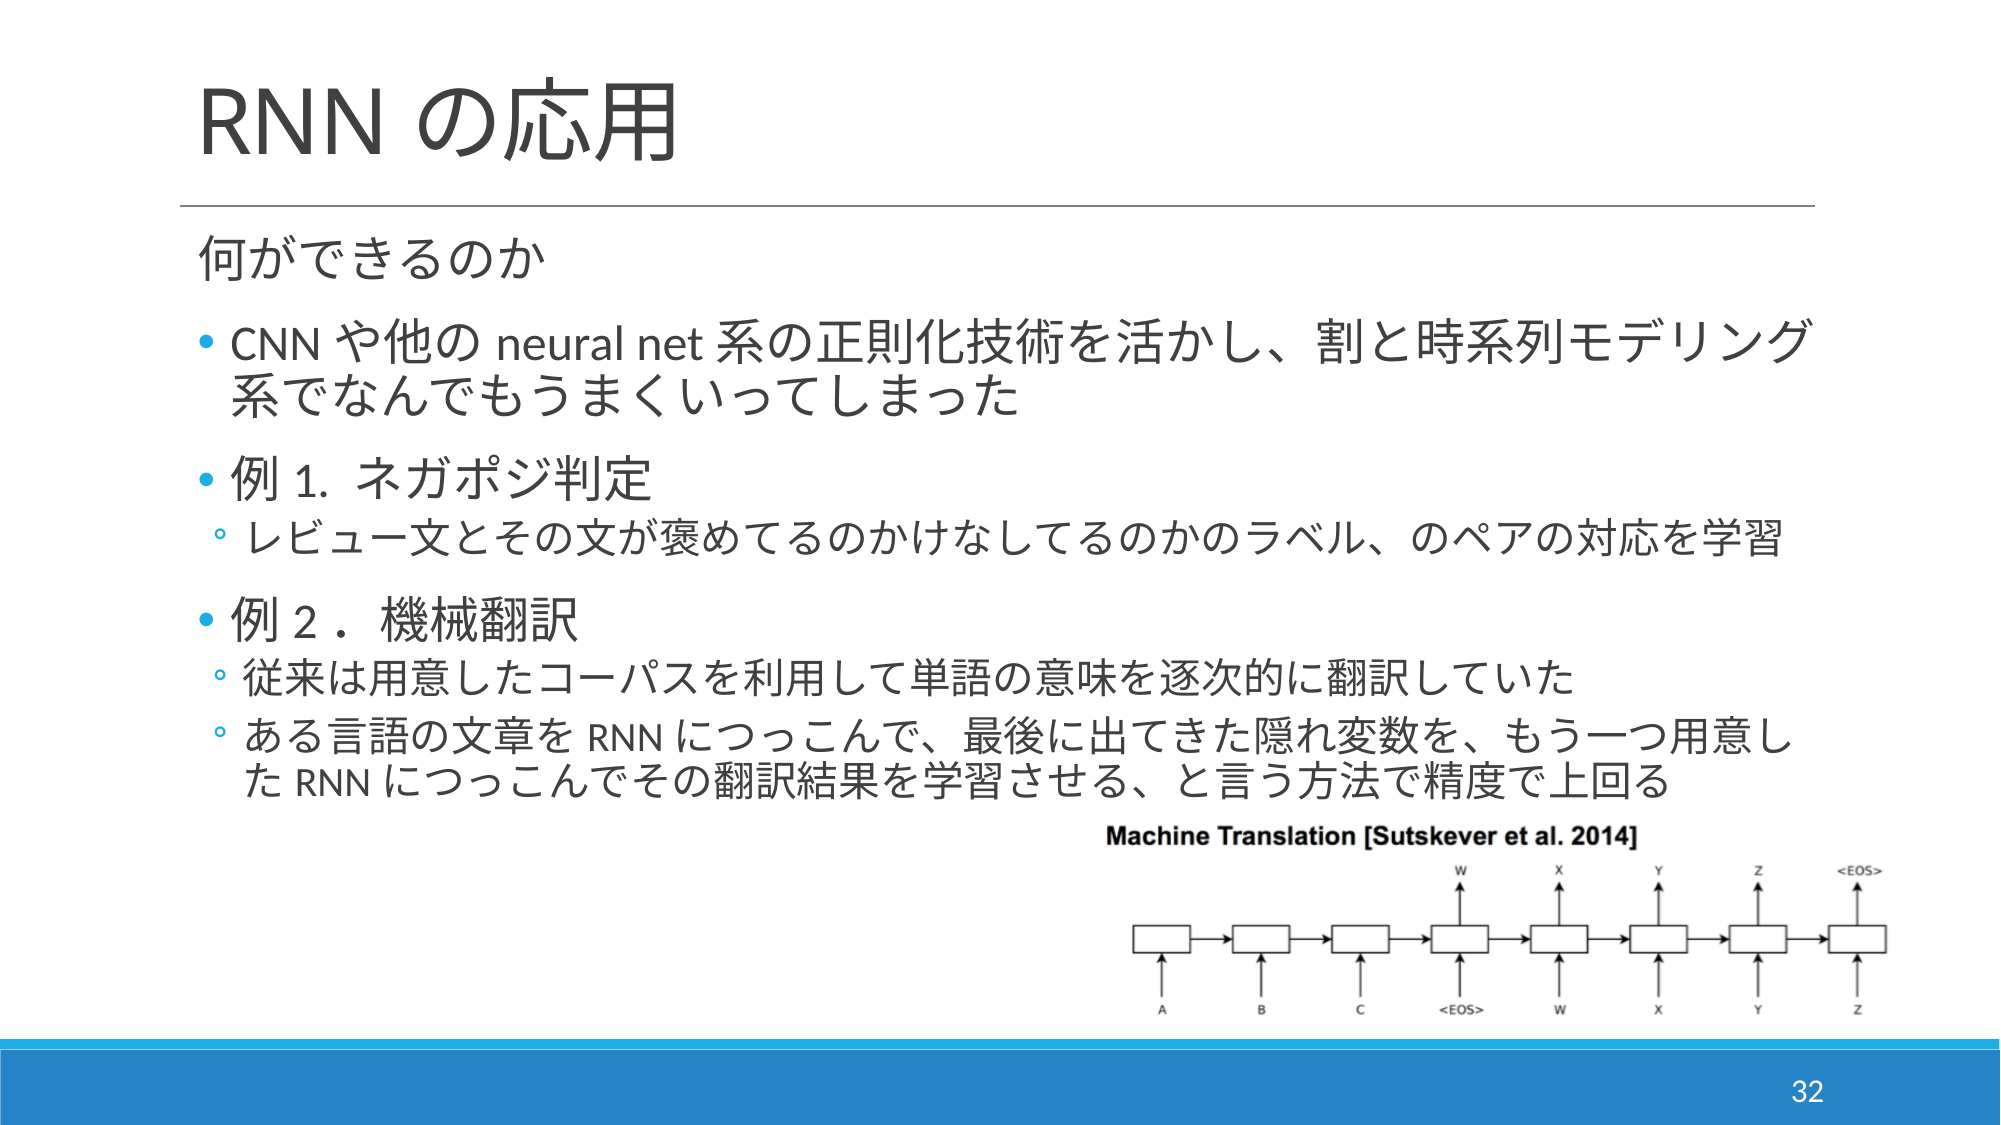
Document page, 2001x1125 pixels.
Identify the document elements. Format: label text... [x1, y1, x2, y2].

title RNNの応用 [180, 44, 1830, 181]
list 何ができるのか CNNや他のneural net系の正則化技術を活かし、割と時系列モデリング系でなんでもうまくいってしまった 例1. ネガポジ判定 レビュー文とその文が褒めてるのかけなしてるのかのラベル、のペアの対応を学習 例2．機械翻訳 従来は用意したコーパスを利用して単語の意味を逐次的に翻訳していた ある言語の文章をRNNにつっこんで、最後に出てきた隠れ変数を、もう一つ用意したRNNにつっこんでその翻訳結果を学習させる、と言う方法で精度で上回る [180, 227, 1830, 963]
picture [1103, 817, 1904, 1034]
slide_number 32 [1624, 1059, 1840, 1120]
